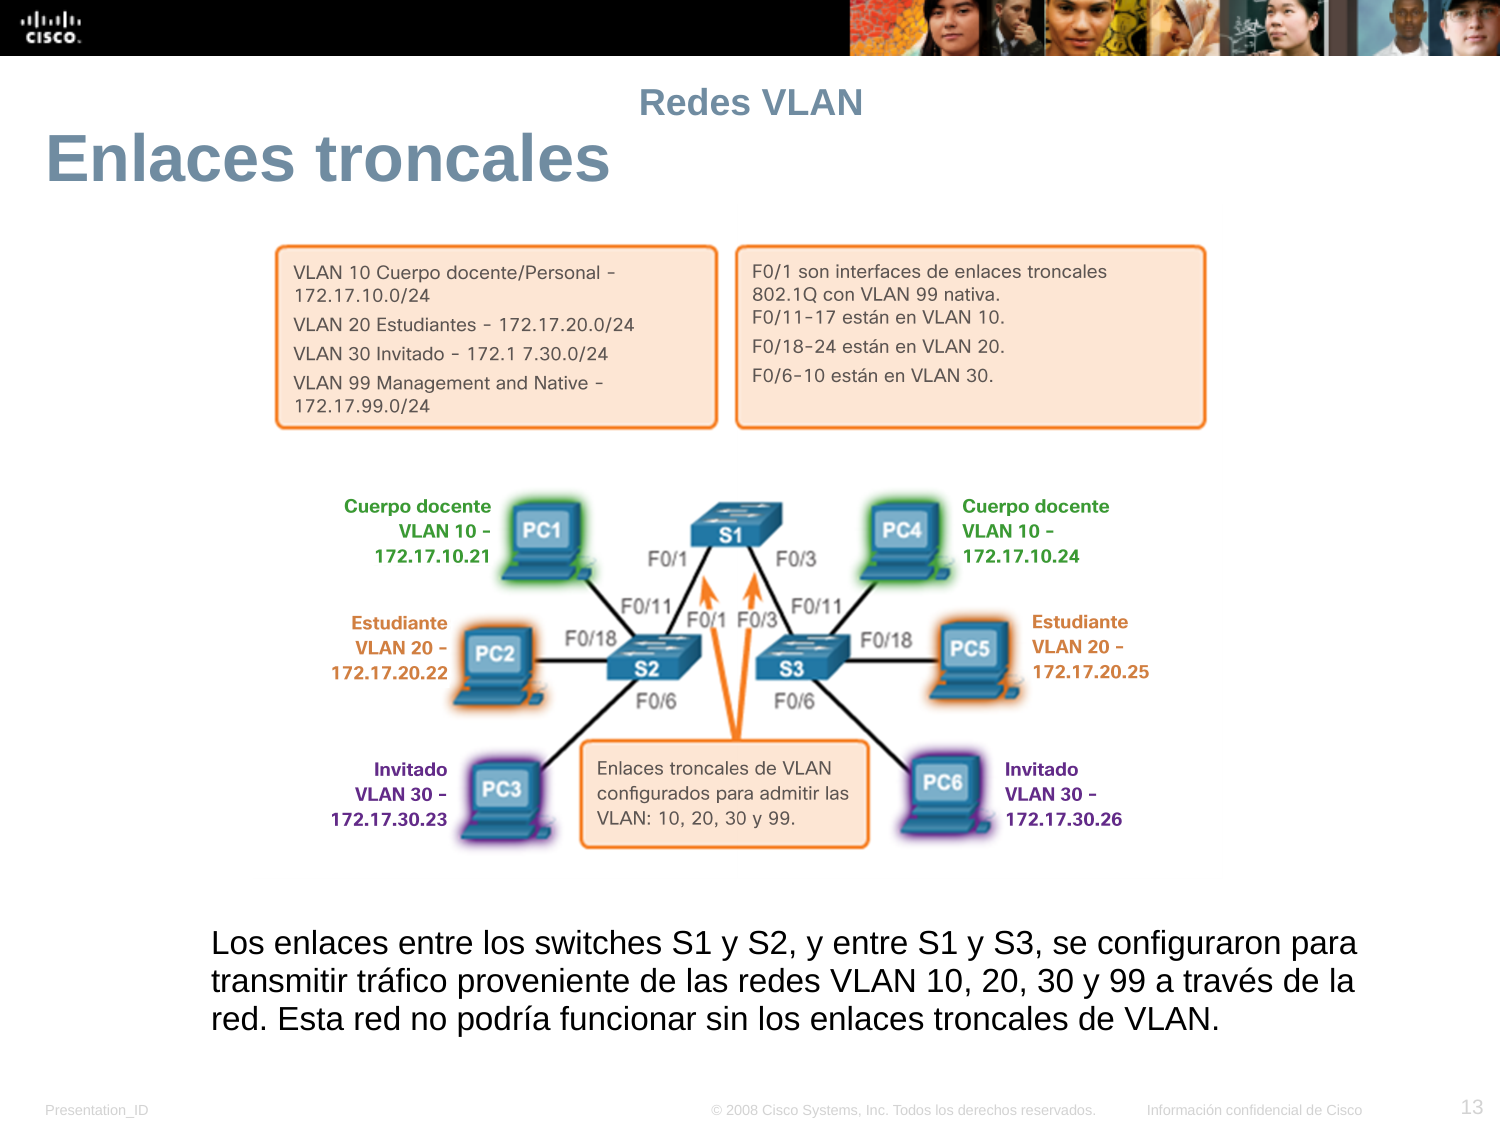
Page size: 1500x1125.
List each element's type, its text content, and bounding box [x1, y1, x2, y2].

title Redes VLAN Enlaces troncales [31, 64, 1471, 203]
picture [253, 204, 1224, 880]
list Los enlaces entre los switches S1 y S2, y entre S1 y S3, se configuraron para transmitir tráfico proveniente de las redes VLAN 10, 20, 30 y 99 a través de la red. Esta red no podría funcionar sin los enlaces troncales de VLAN. [197, 917, 1385, 1125]
picture [0, 0, 1500, 56]
